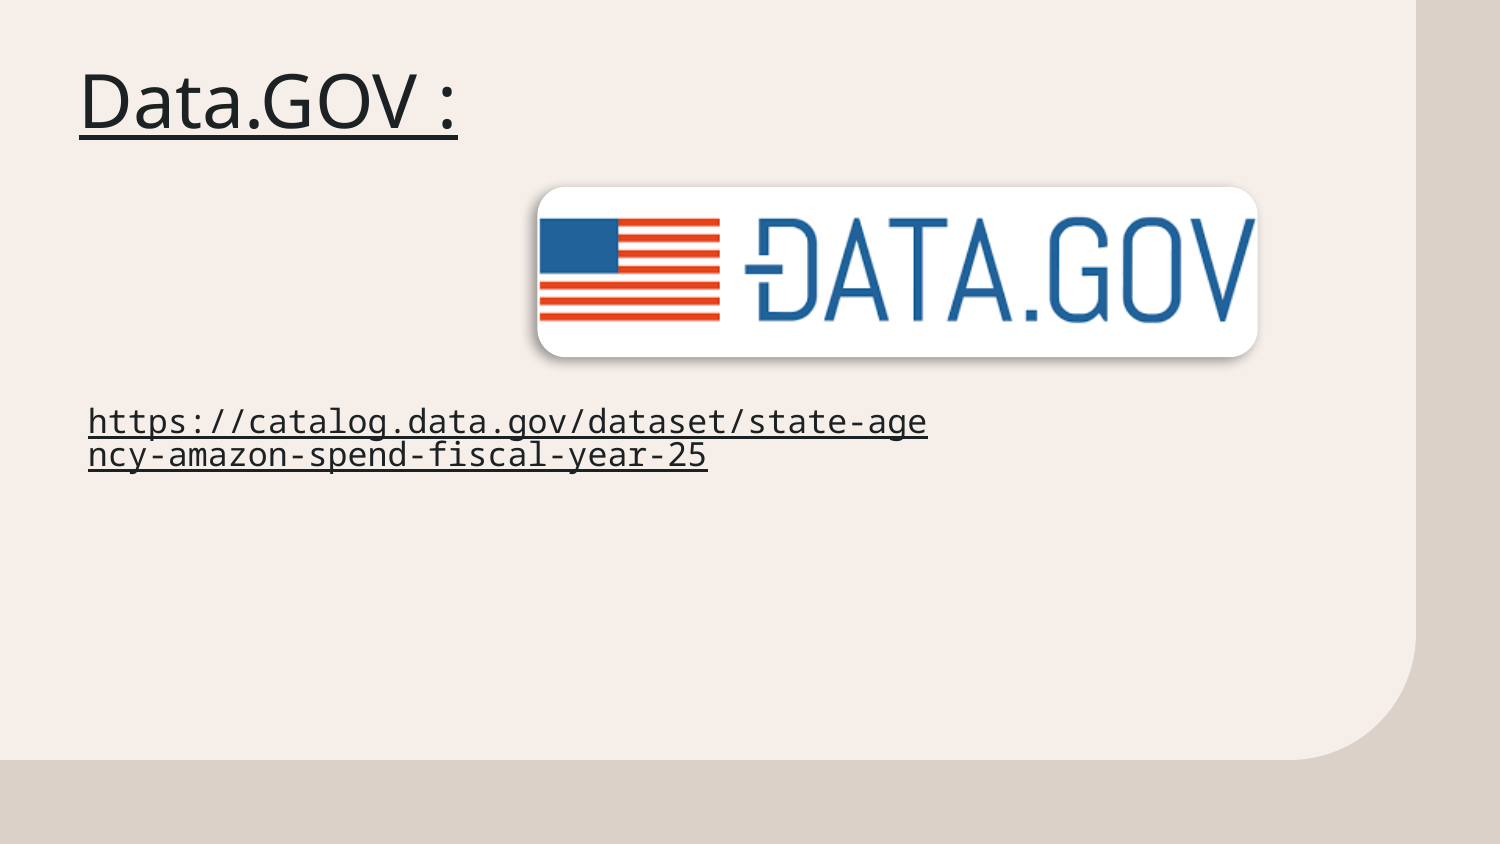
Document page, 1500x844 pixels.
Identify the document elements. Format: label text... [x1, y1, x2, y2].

picture [537, 186, 1258, 358]
title Data.GOV : [63, 36, 1387, 159]
subtitle https://catalog.data.gov/dataset/state-agency-amazon-spend-fiscal-year-25 [50, 385, 949, 459]
